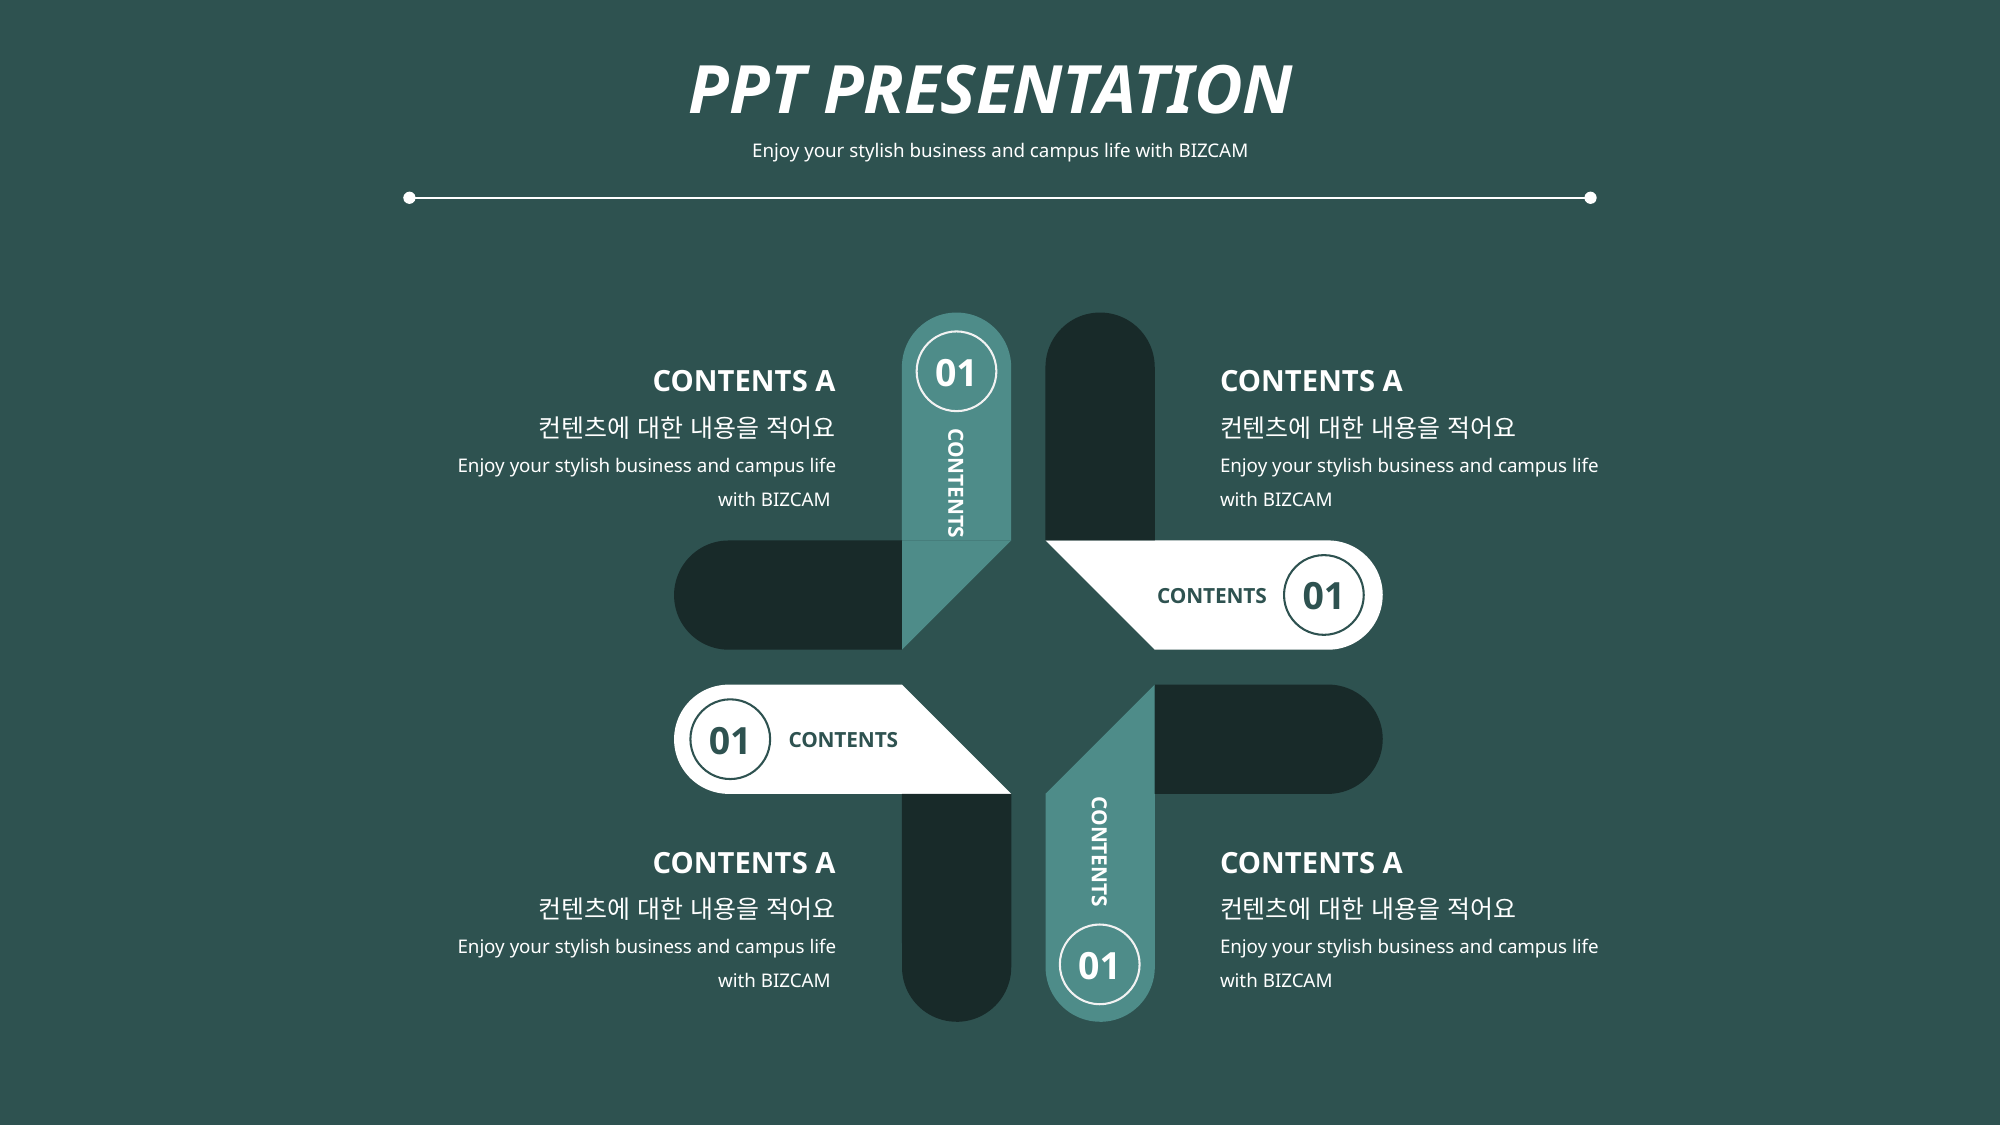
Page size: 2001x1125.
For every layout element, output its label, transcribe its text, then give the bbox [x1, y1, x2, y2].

text_box CONTENTS A 컨텐츠에 대한 내용을 적어요 Enjoy your stylish business and campus life with BIZCAM [1383, 819, 1647, 999]
text_box CONTENTS A 컨텐츠에 대한 내용을 적어요 Enjoy your stylish business and campus life with BIZCAM [409, 819, 673, 999]
text_box CONTENTS A 컨텐츠에 대한 내용을 적어요 Enjoy your stylish business and campus life with BIZCAM [1383, 337, 1647, 518]
text_box CONTENTS A 컨텐츠에 대한 내용을 적어요 Enjoy your stylish business and campus life with BIZCAM [409, 337, 673, 518]
text_box PPT PRESENTATION Enjoy your stylish business and campus life with BIZCAM [500, 0, 1500, 169]
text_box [673, 312, 1383, 1022]
